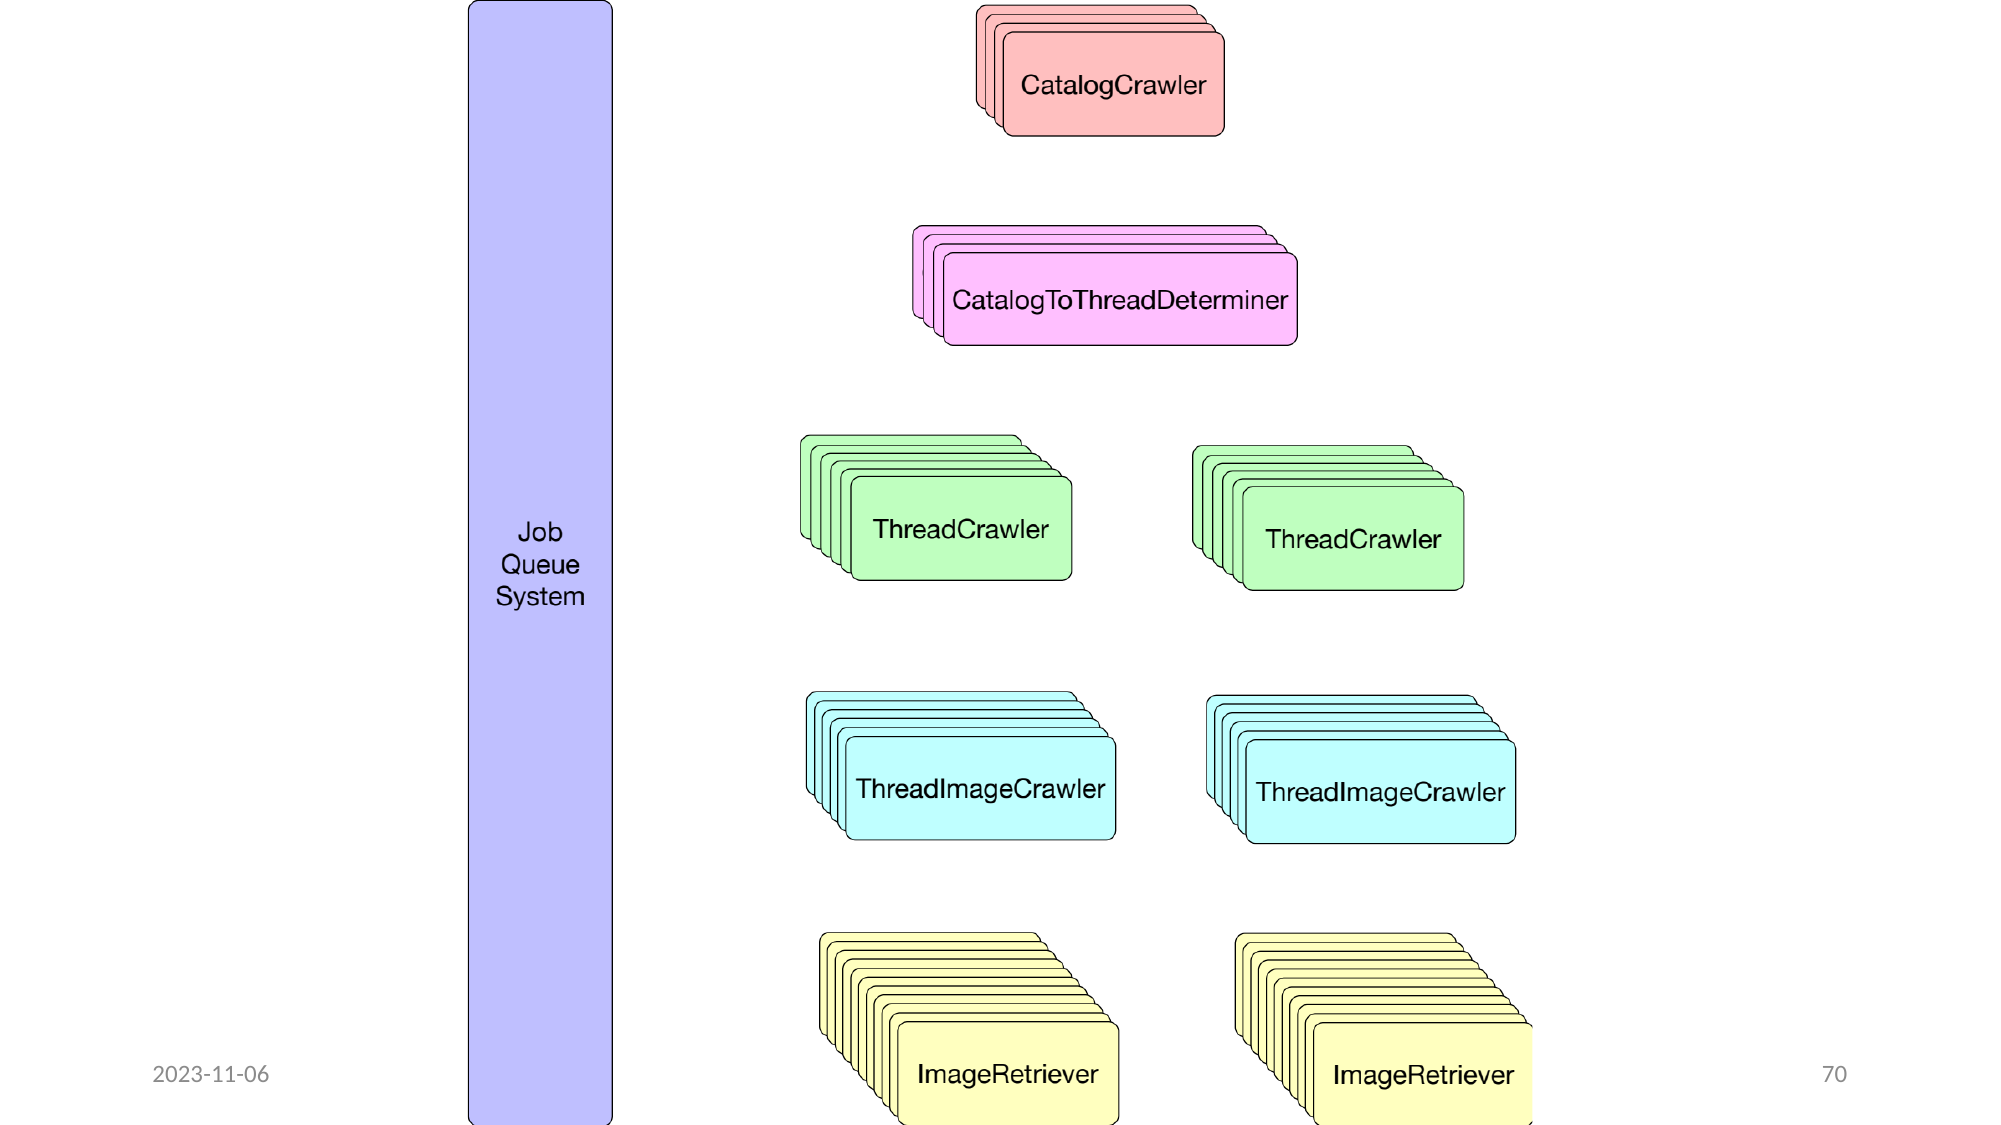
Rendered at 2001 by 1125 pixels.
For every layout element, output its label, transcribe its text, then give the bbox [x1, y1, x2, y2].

picture [467, 0, 1533, 1125]
slide_number 70 [1533, 1042, 1863, 1103]
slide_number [137, 1042, 467, 1103]
